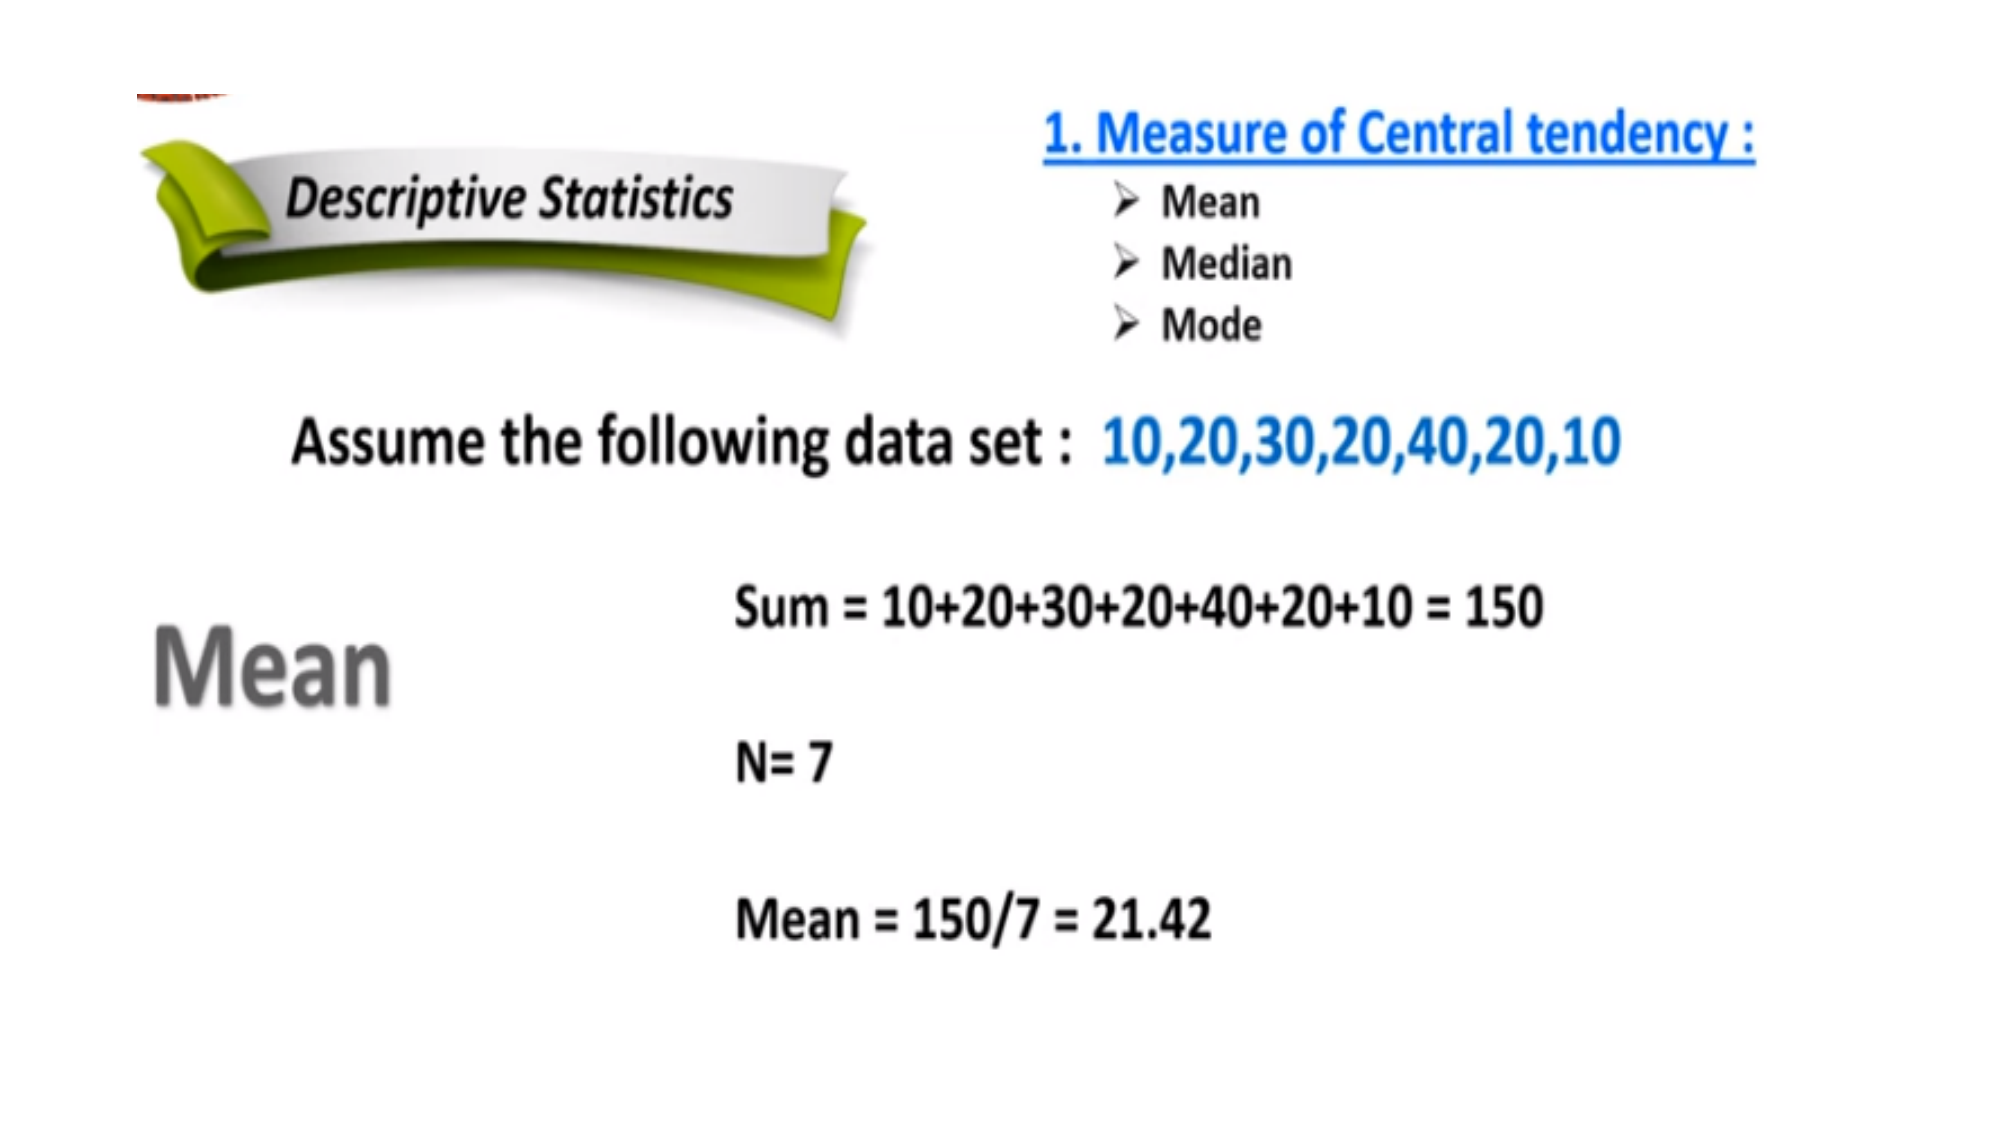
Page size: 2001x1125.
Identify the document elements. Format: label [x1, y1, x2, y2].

picture [137, 94, 1863, 1014]
